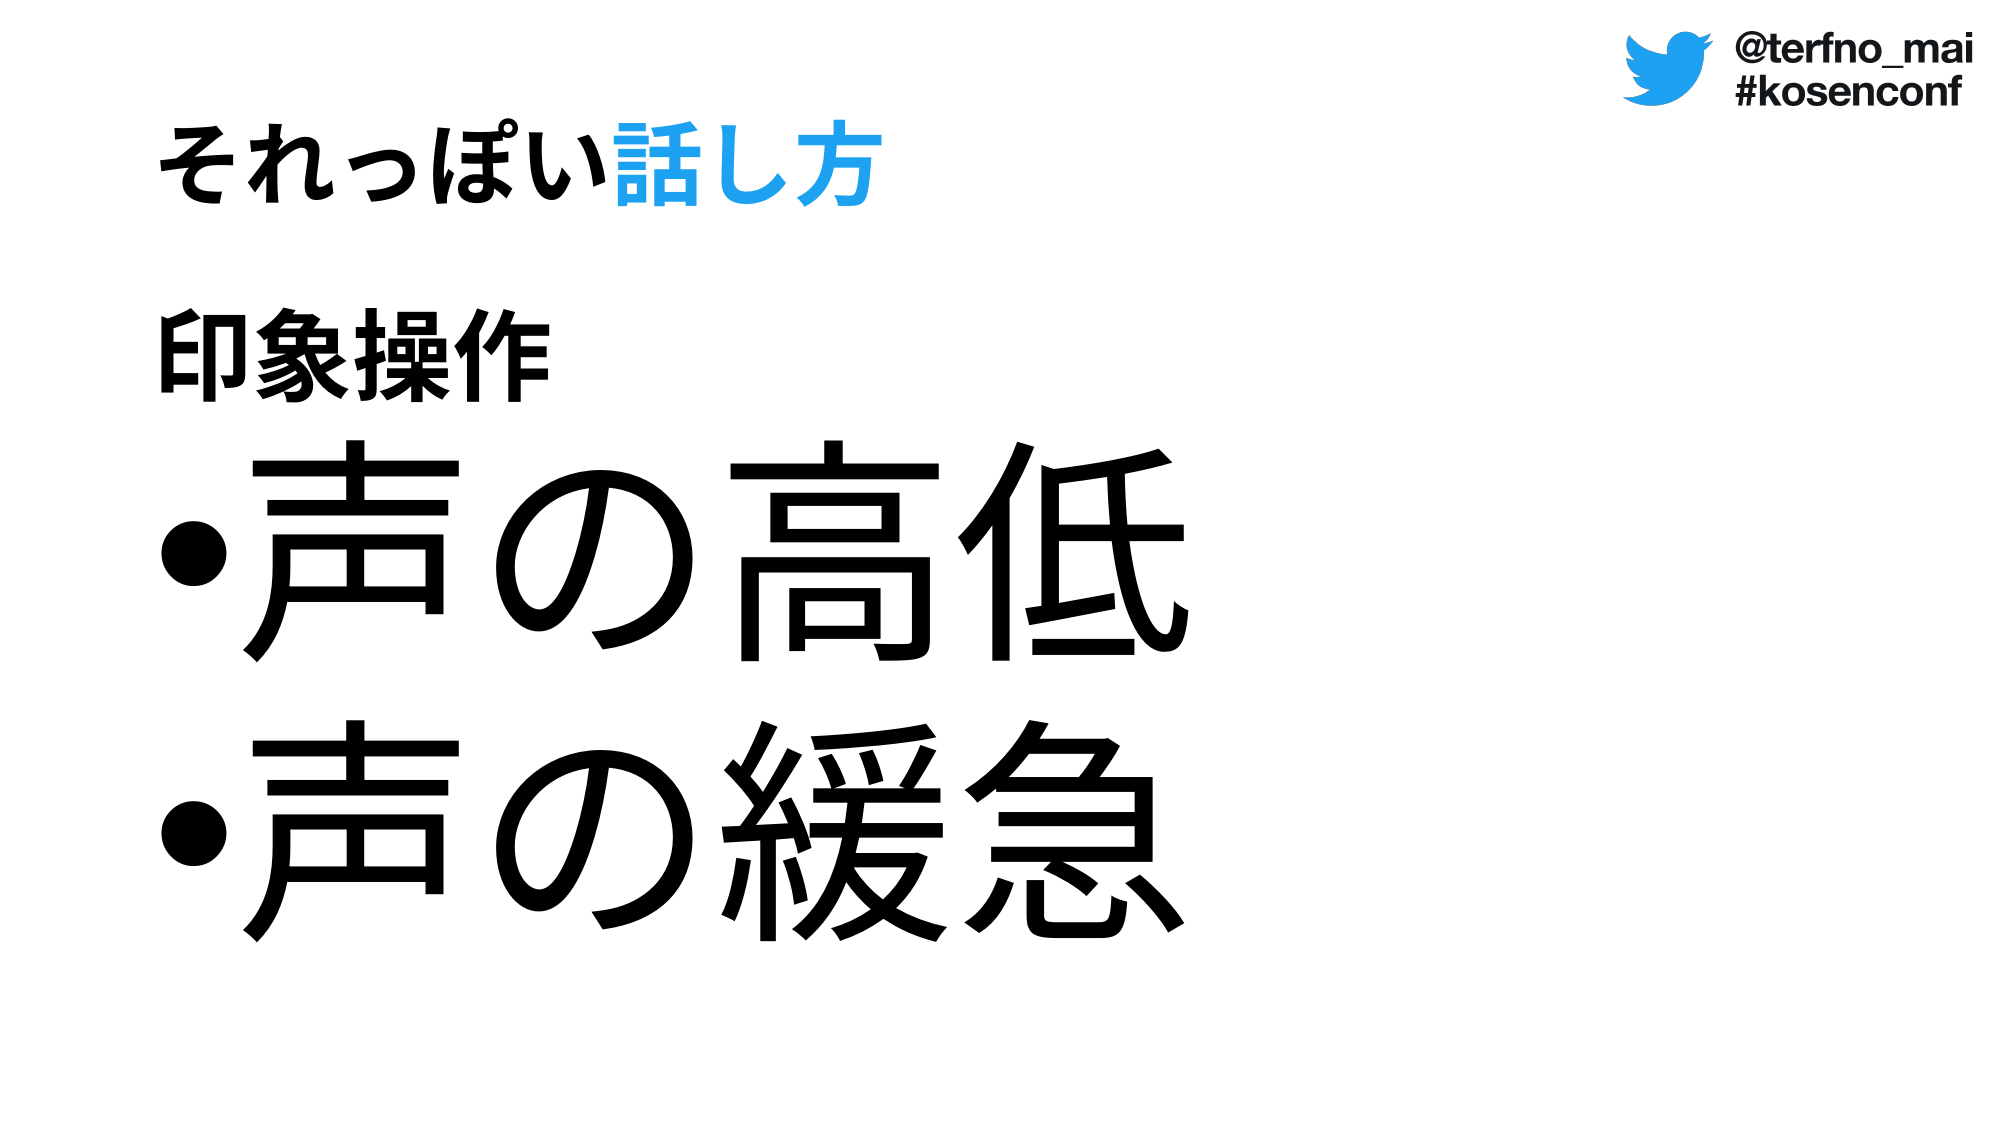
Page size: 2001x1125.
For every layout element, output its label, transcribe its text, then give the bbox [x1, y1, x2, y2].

title それっぽい話し方 [137, 59, 1863, 278]
picture [1358, 0, 1980, 162]
list 印象操作 声の高低 声の緩急 [137, 299, 1863, 1014]
